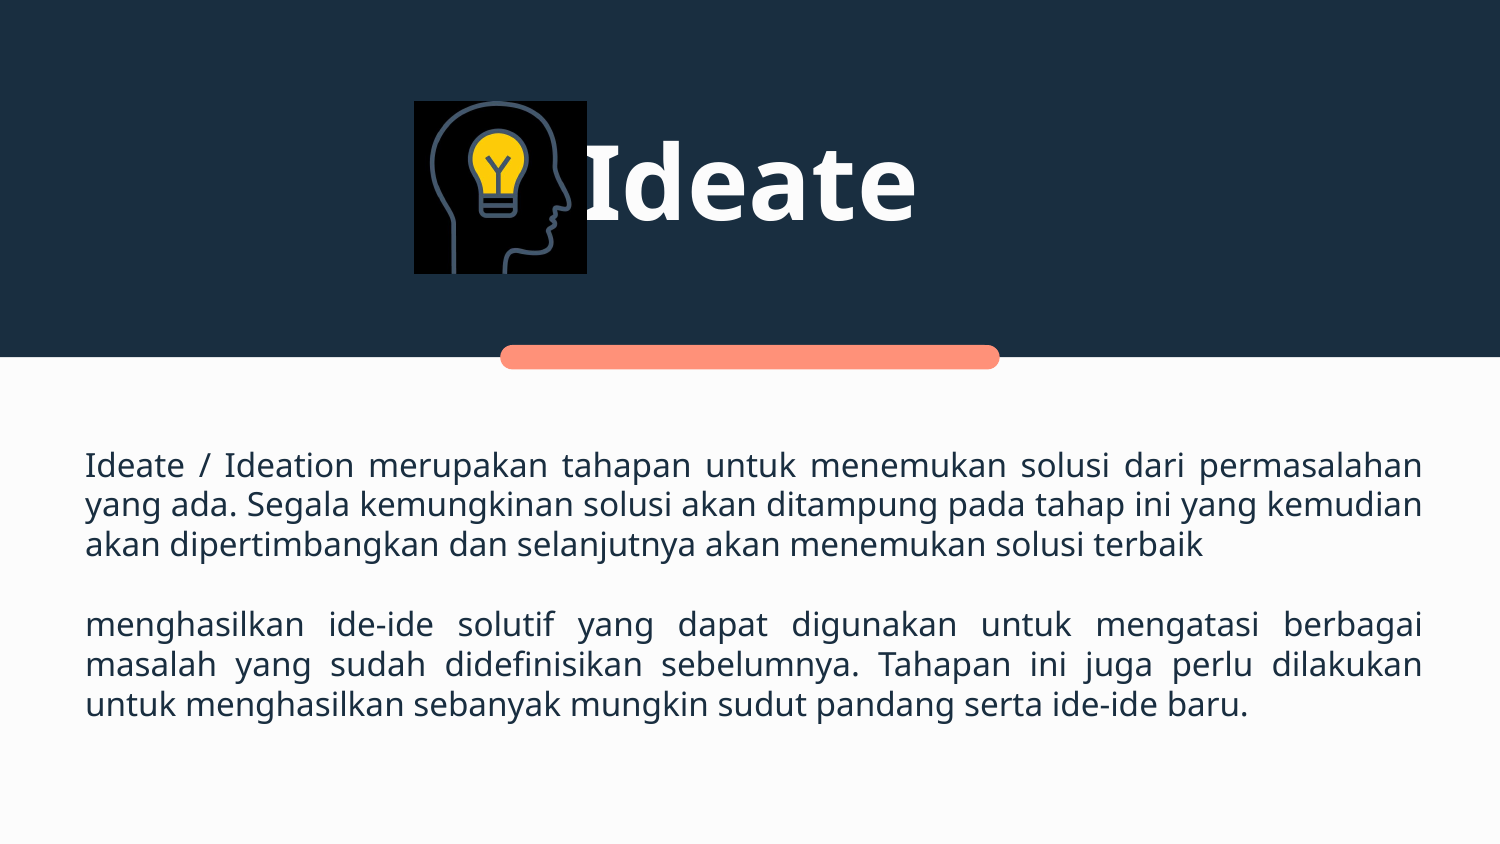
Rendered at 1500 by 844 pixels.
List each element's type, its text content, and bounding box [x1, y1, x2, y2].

picture [414, 101, 587, 274]
text_box [500, 344, 1000, 370]
title Ideate [352, 0, 1148, 358]
subtitle Ideate / Ideation merupakan tahapan untuk menemukan solusi dari permasalahan yang ada. Segala kemungkinan solusi akan ditampung pada tahap ini yang kemudian akan dipertimbangkan dan selanjutnya akan menemukan solusi terbaik menghasilkan ide-ide solutif yang dapat digunakan untuk mengatasi berbagai masalah yang sudah didefinisikan sebelumnya. Tahapan ini juga perlu dilakukan untuk menghasilkan sebanyak mungkin sudut pandang serta ide-ide baru. [70, 385, 1441, 782]
